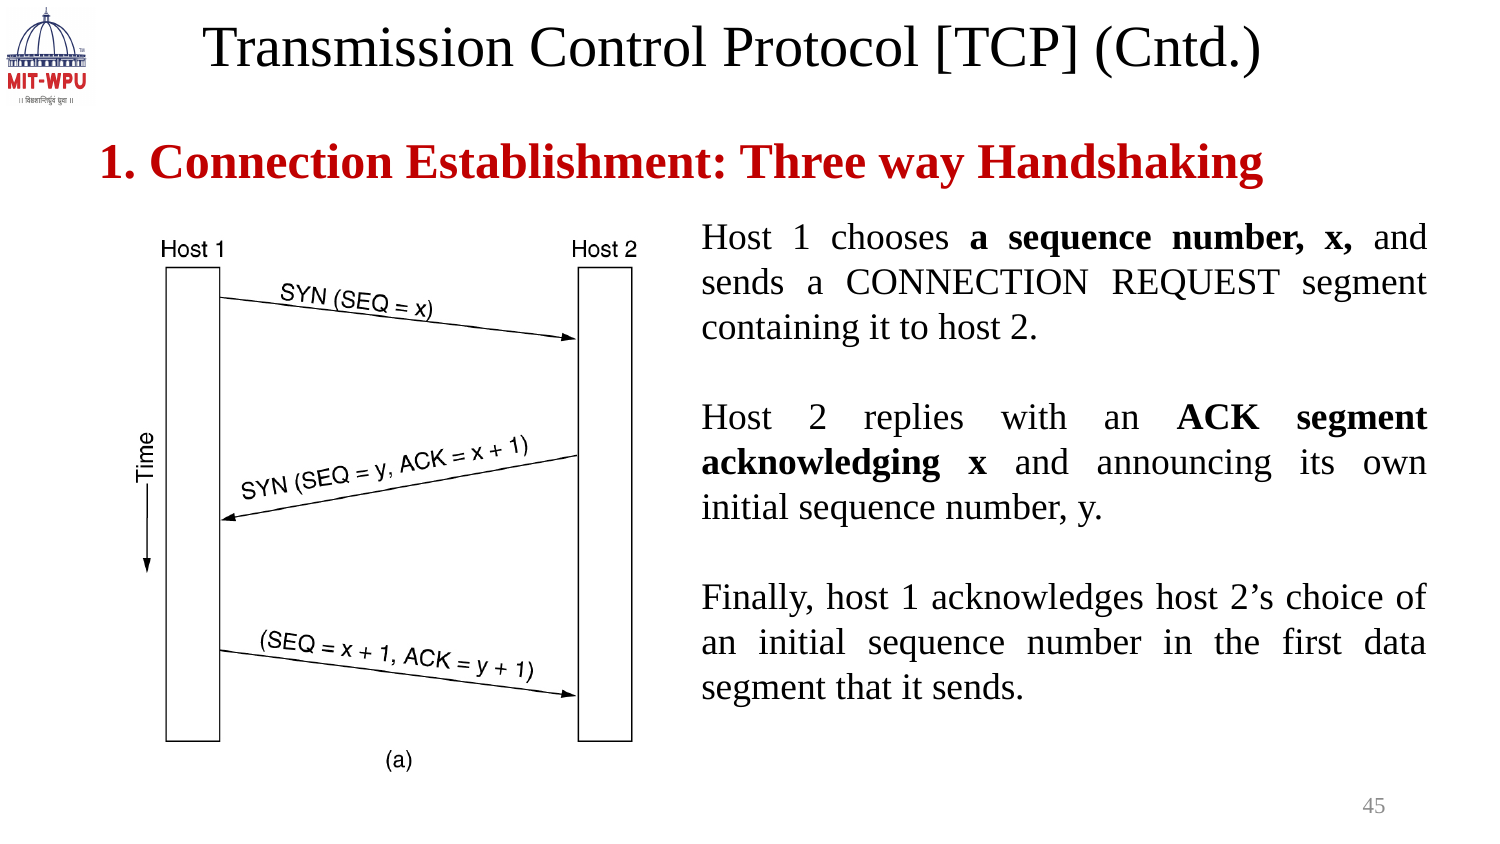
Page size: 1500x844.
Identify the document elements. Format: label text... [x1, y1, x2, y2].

text_box 1. Connection Establishment: Three way Handshaking [74, 134, 1472, 182]
text_box Host 1 chooses a sequence number, x, and sends a CONNECTION REQUEST segment containing it to host 2. Host 2 replies with an ACK segment acknowledging x and announcing its own initial sequence number, y. Finally, host 1 acknowledges host 2’s choice of an initial sequence number in the first data segment that it sends. [686, 204, 1443, 715]
slide_number 45 [1059, 782, 1397, 827]
picture [131, 235, 653, 772]
picture [6, 7, 96, 106]
title Transmission Control Protocol [TCP] (Cntd.) [96, 7, 1371, 88]
